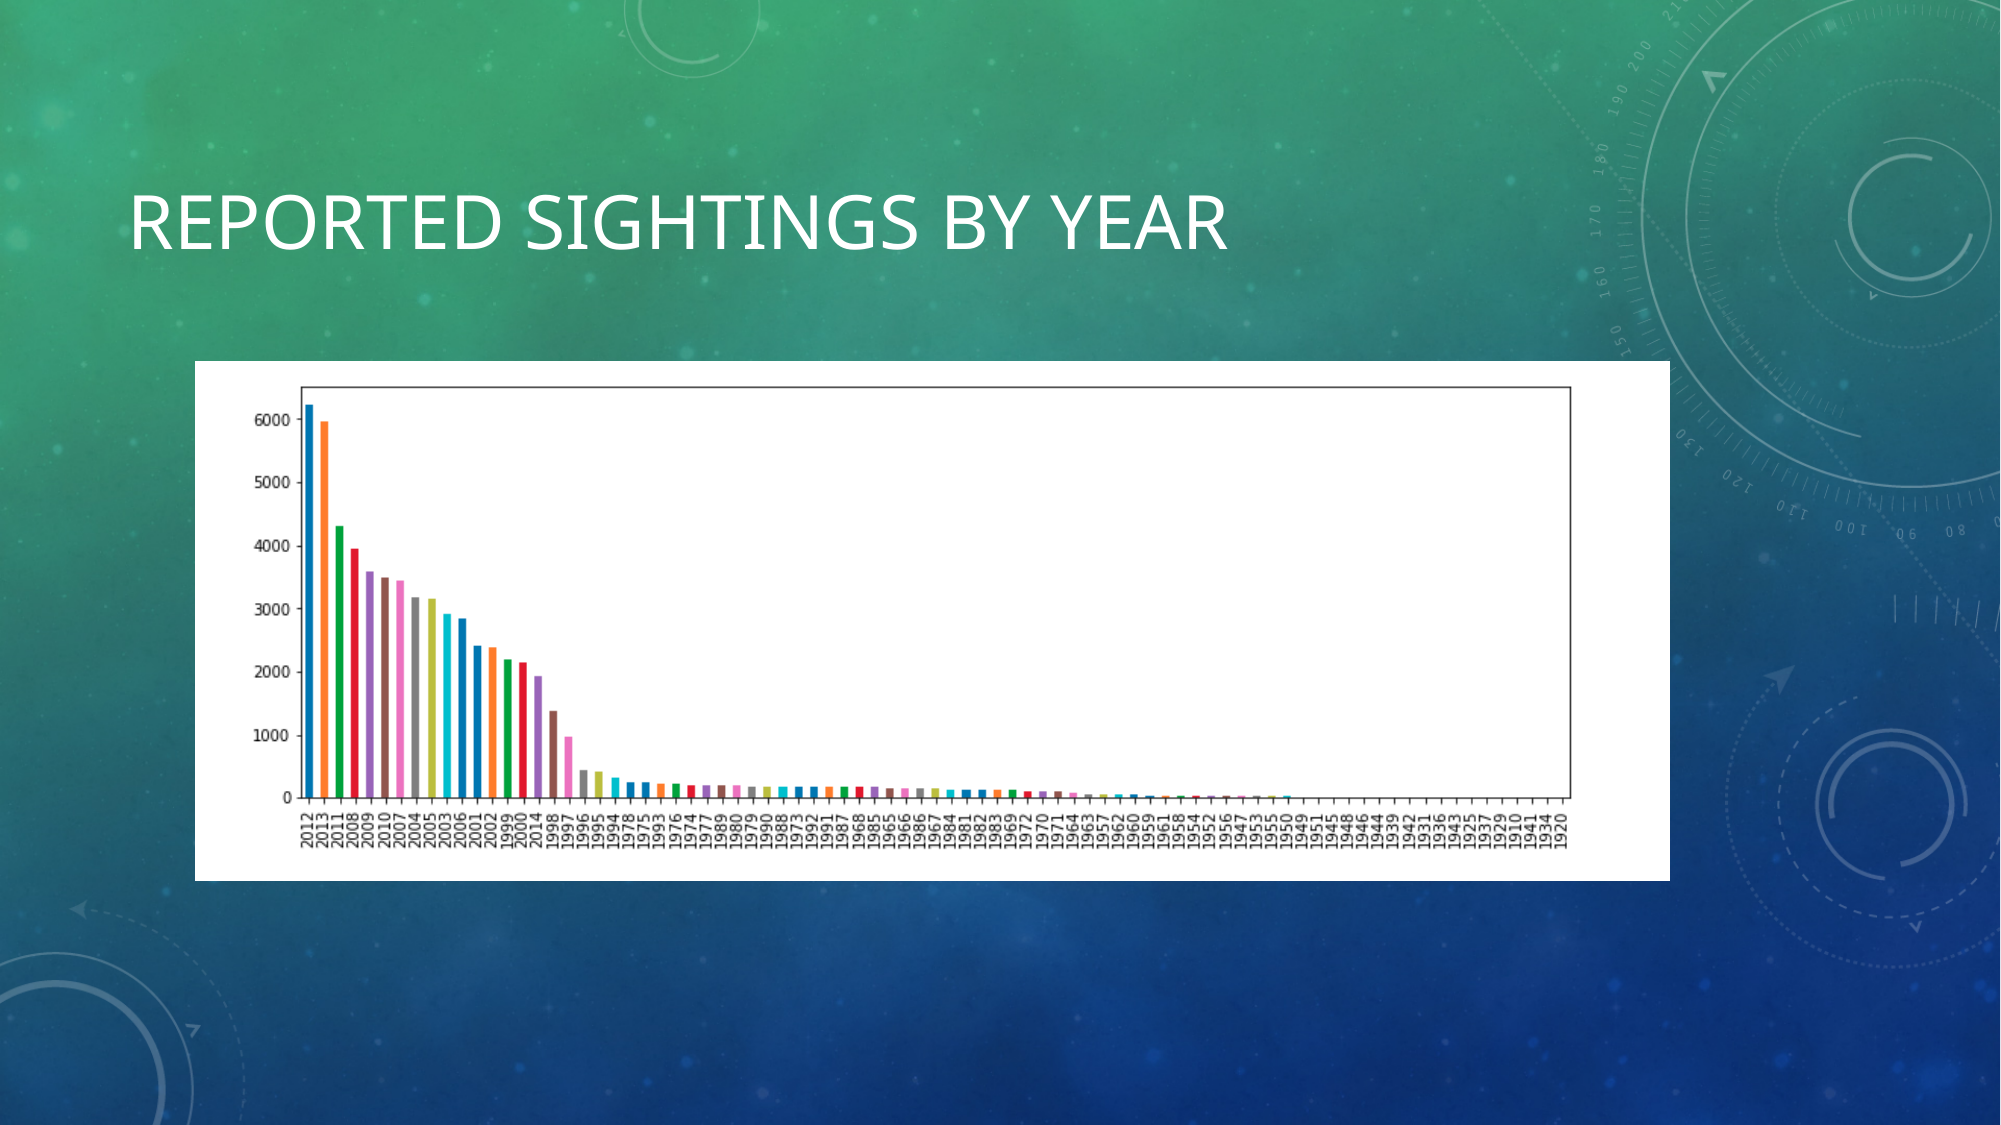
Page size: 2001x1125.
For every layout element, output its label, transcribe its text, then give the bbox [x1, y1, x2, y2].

title Reported sightings by year [112, 99, 1775, 339]
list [194, 361, 1670, 881]
picture [0, 0, 2001, 1125]
